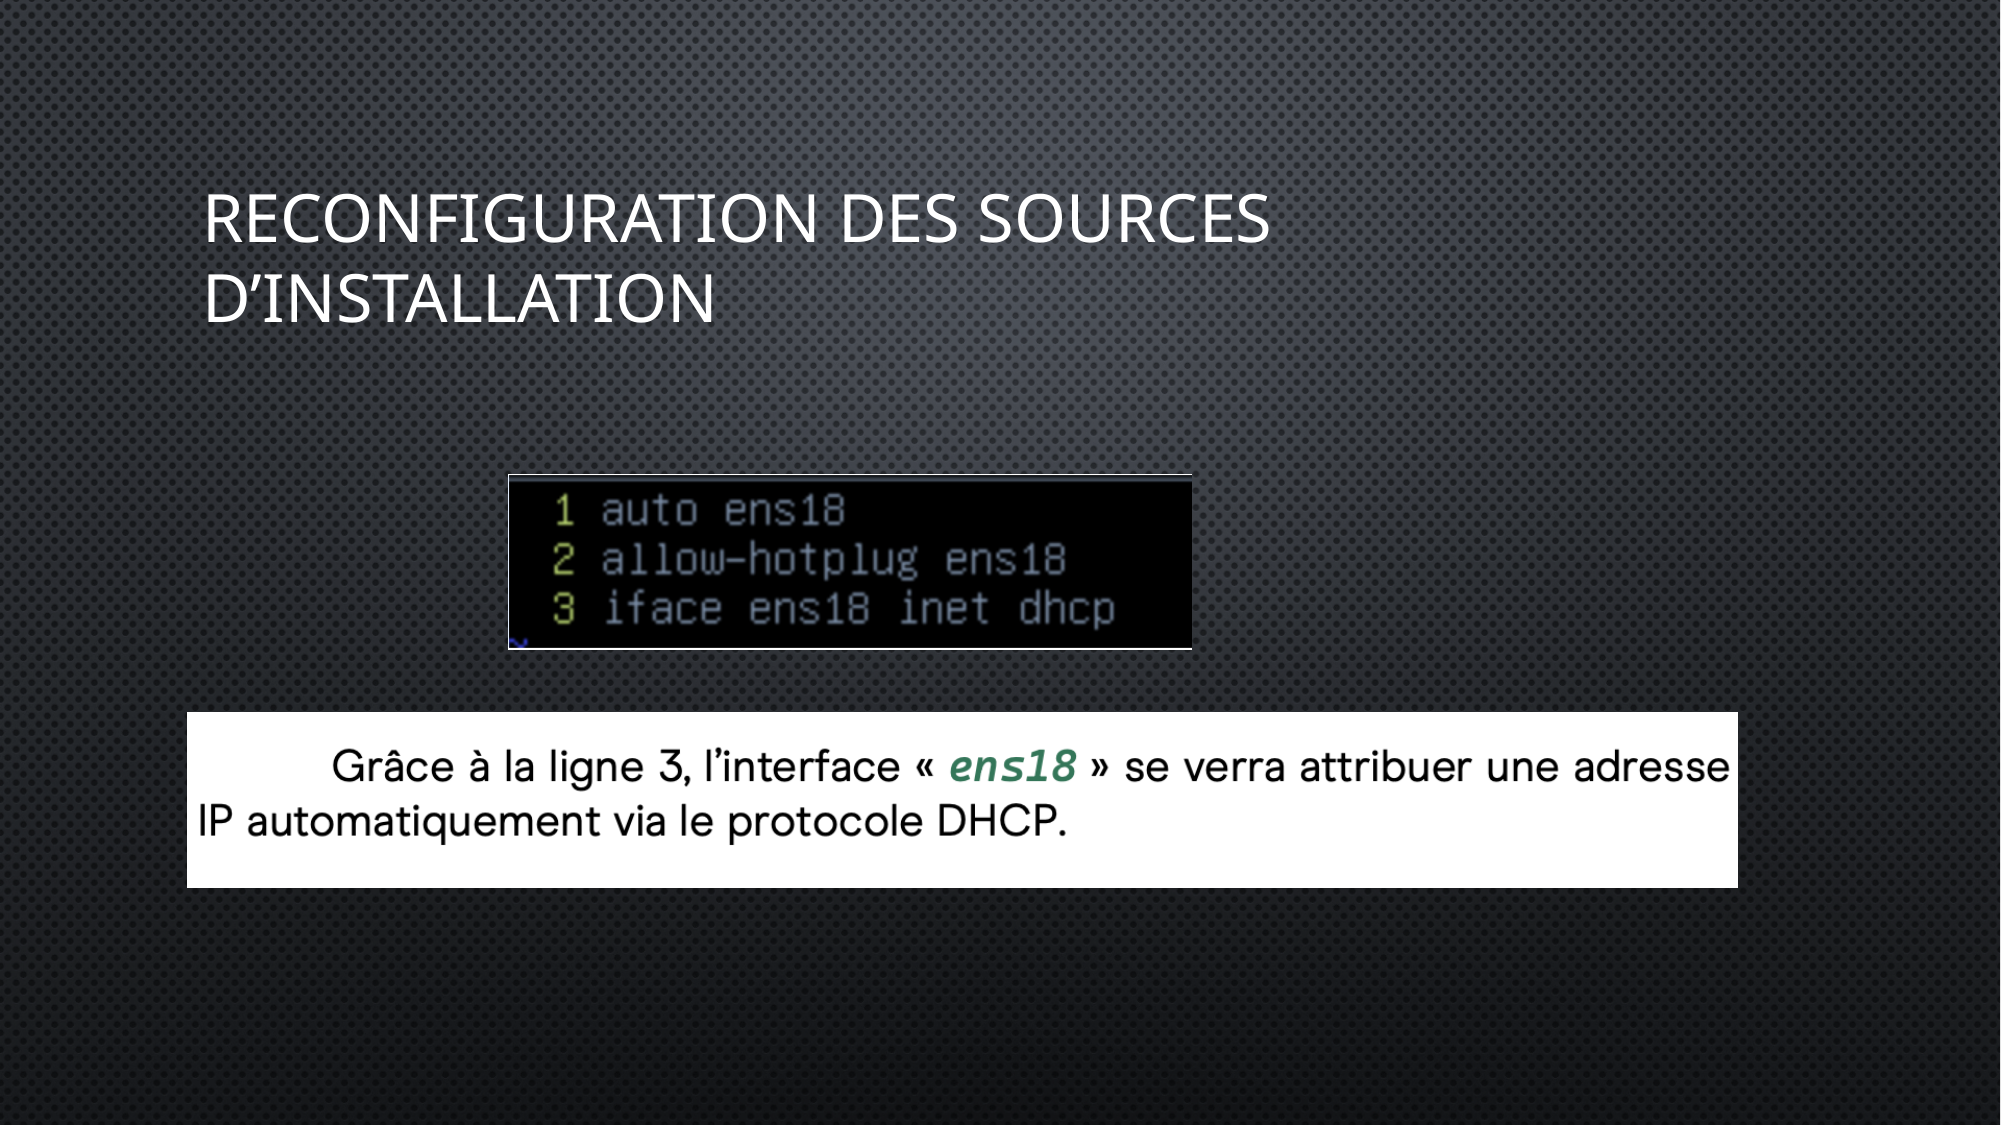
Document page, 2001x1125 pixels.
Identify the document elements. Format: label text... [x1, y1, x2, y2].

picture [186, 712, 1738, 888]
picture [508, 474, 1192, 651]
title RECONFIGURATION DES SOURCES D’INSTALLATION [187, 99, 1813, 413]
